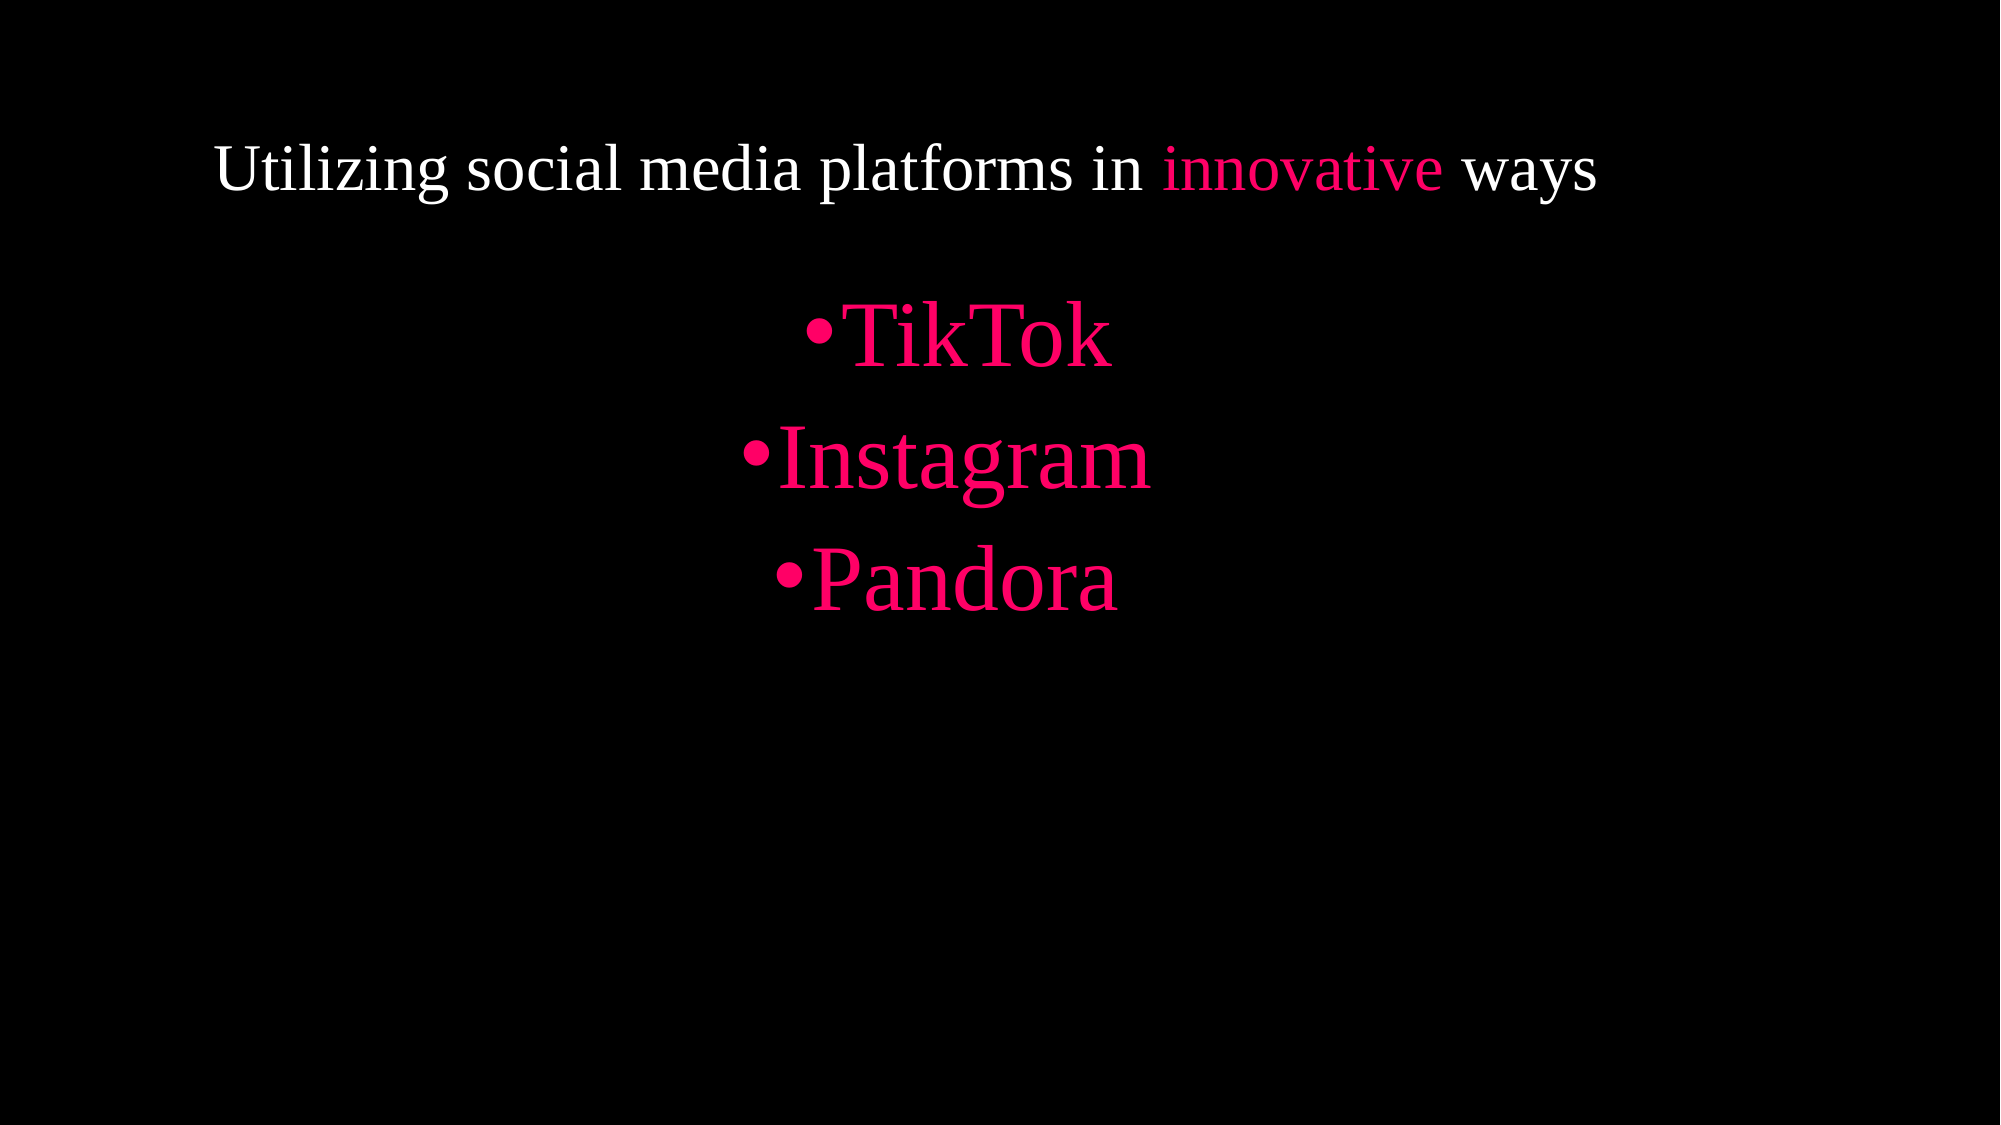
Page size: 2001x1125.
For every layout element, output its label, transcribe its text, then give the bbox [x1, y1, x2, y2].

title Utilizing social media platforms in innovative ways [198, 60, 1644, 277]
list TikTok Instagram Pandora [95, 277, 1821, 992]
